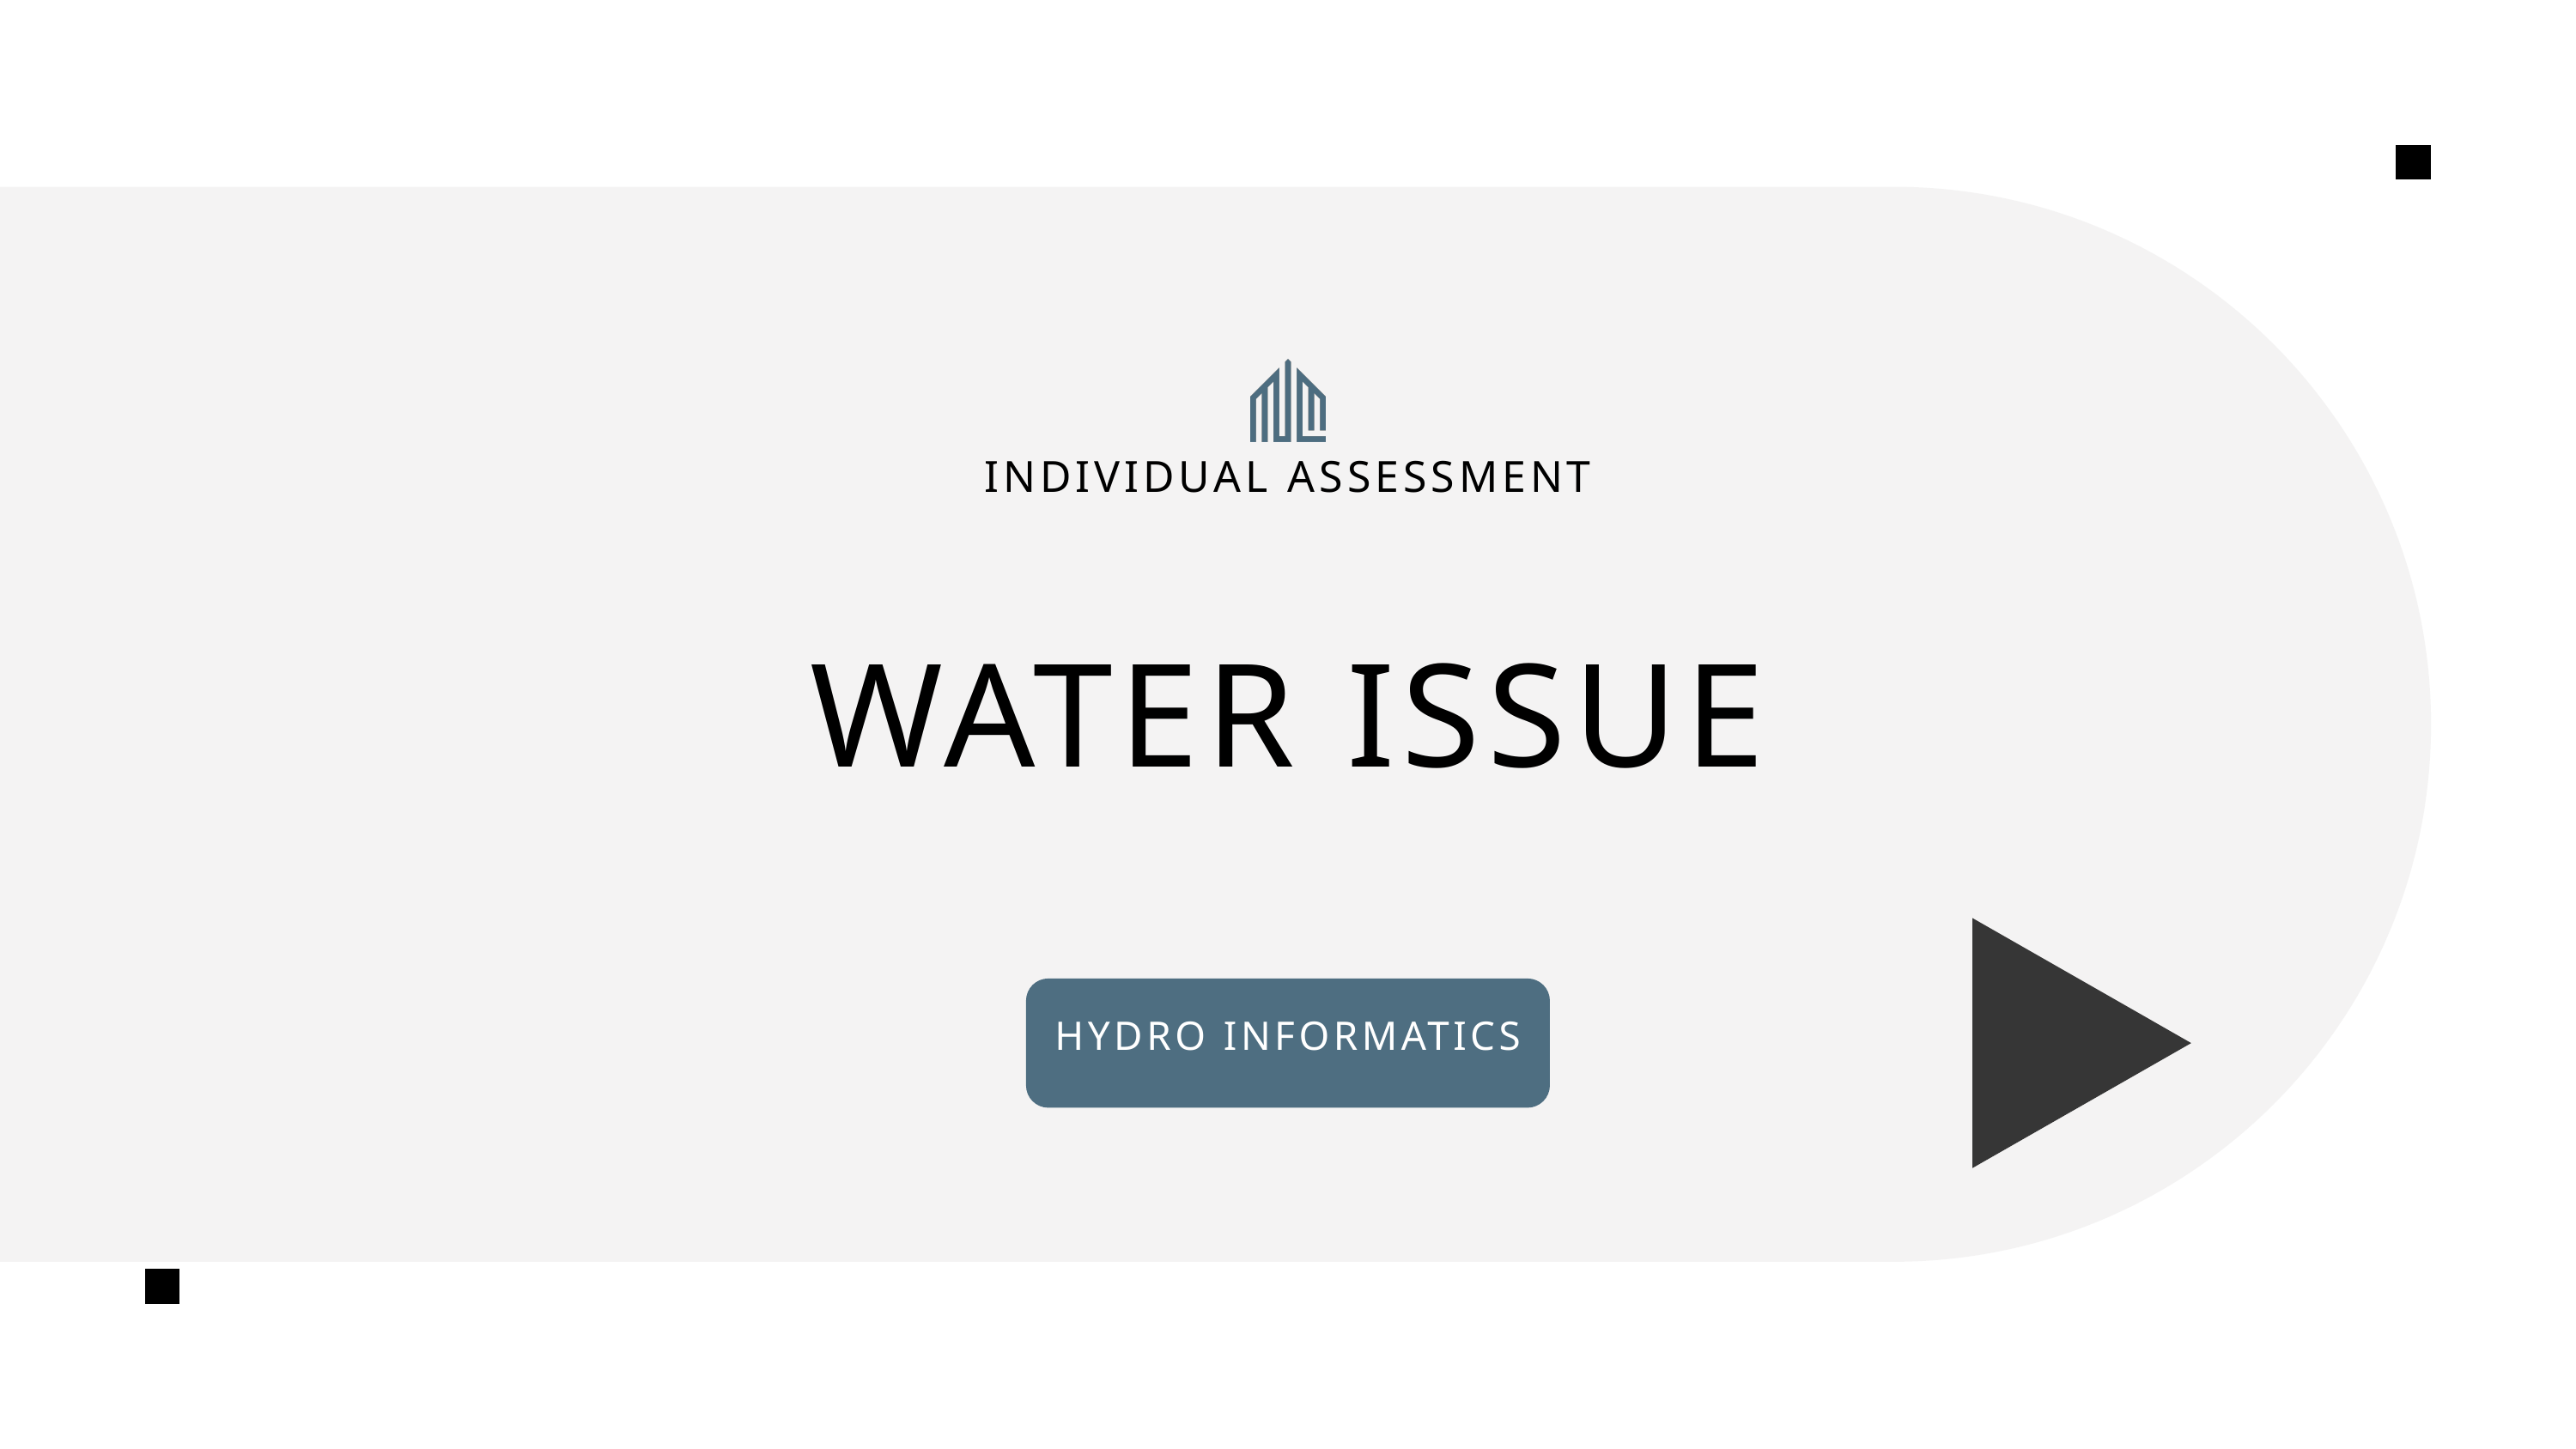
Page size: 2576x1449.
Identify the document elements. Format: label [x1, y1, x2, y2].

text_box [1025, 978, 1551, 1108]
text_box [1956, 933, 2208, 1153]
text_box [144, 1268, 180, 1304]
text_box [2396, 144, 2432, 180]
text_box [0, 186, 2432, 1263]
